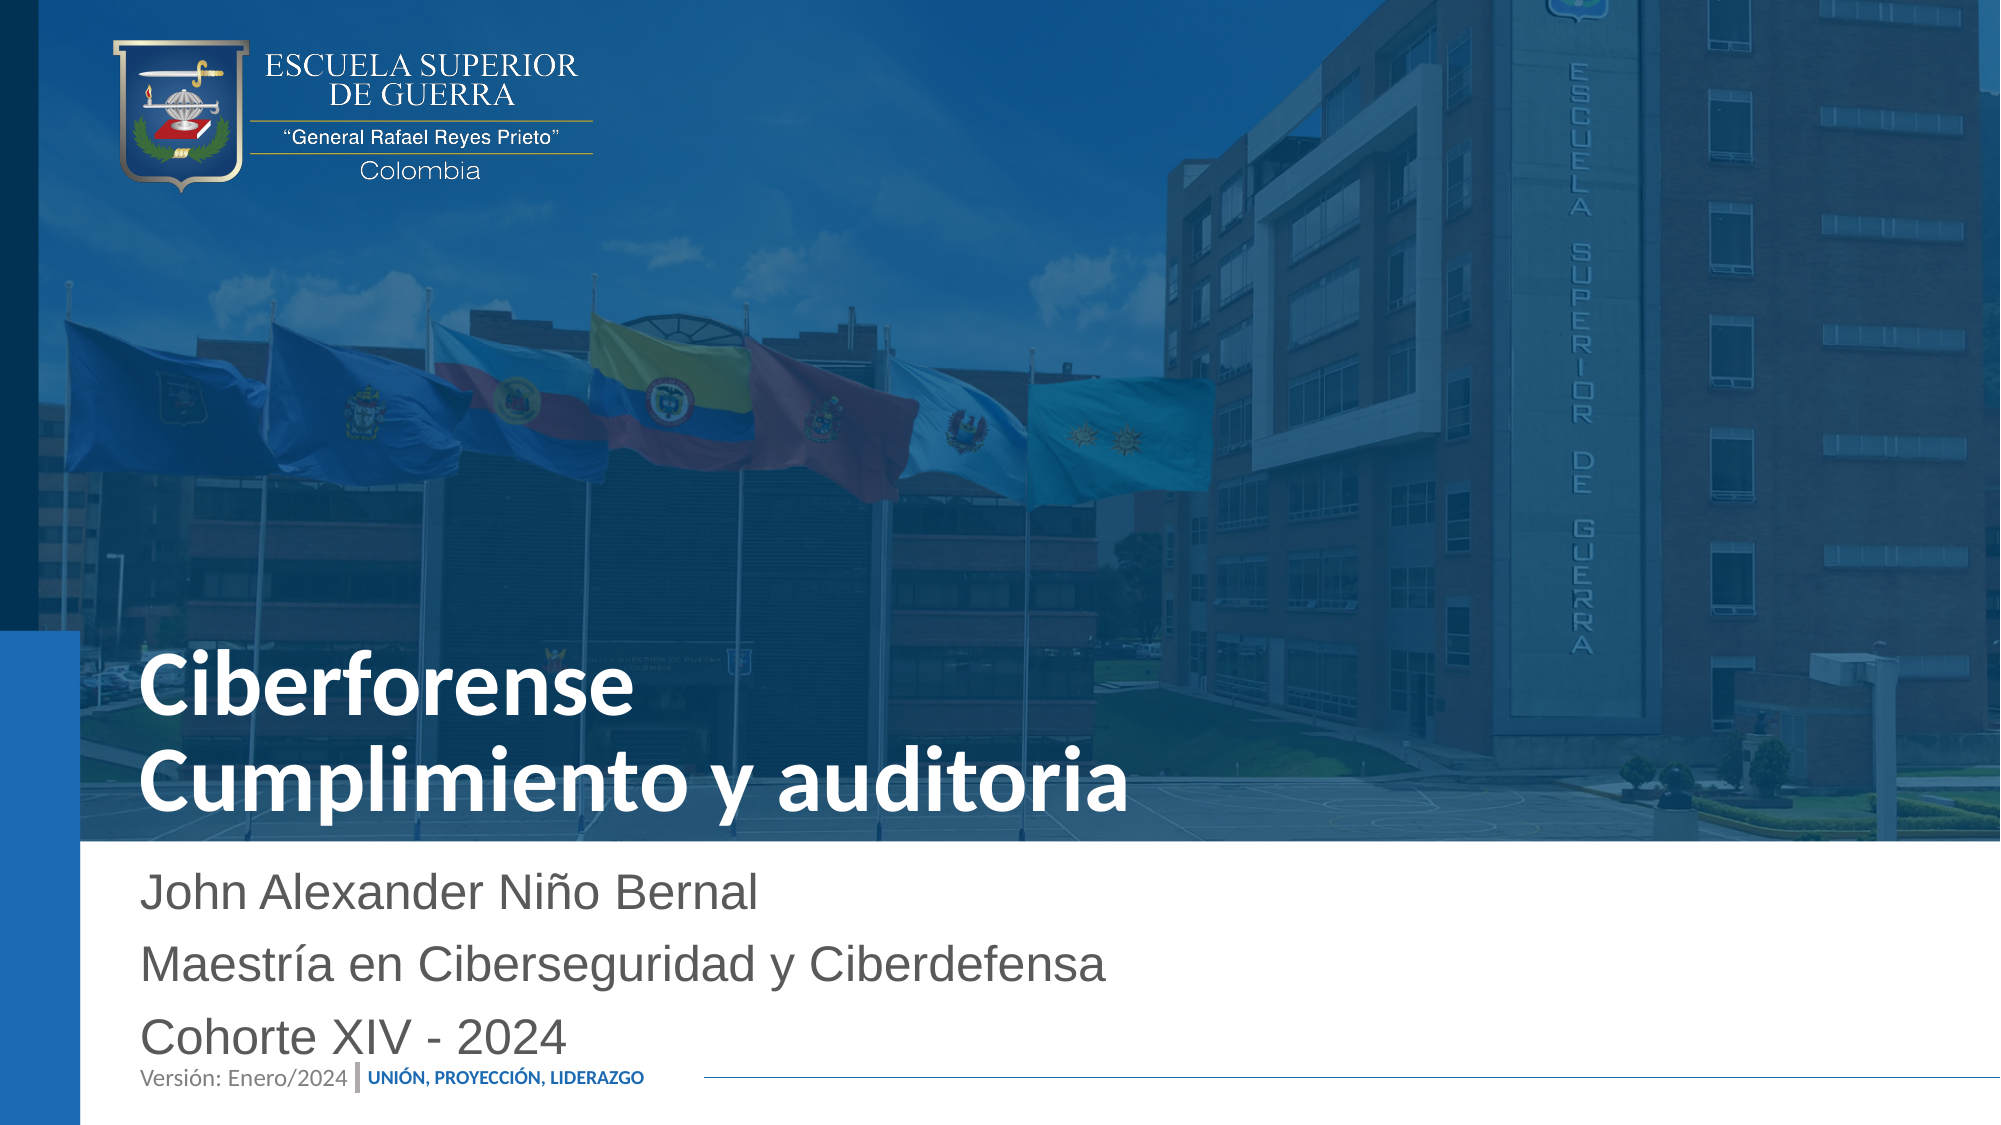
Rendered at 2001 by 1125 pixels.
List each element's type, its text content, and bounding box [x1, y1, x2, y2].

title Ciberforense Cumplimiento y auditoria [125, 582, 1189, 838]
picture [0, 0, 2000, 1125]
subtitle John Alexander Niño Bernal Maestría en Ciberseguridad y Ciberdefensa Cohorte XIV - 2024 [125, 851, 1284, 924]
